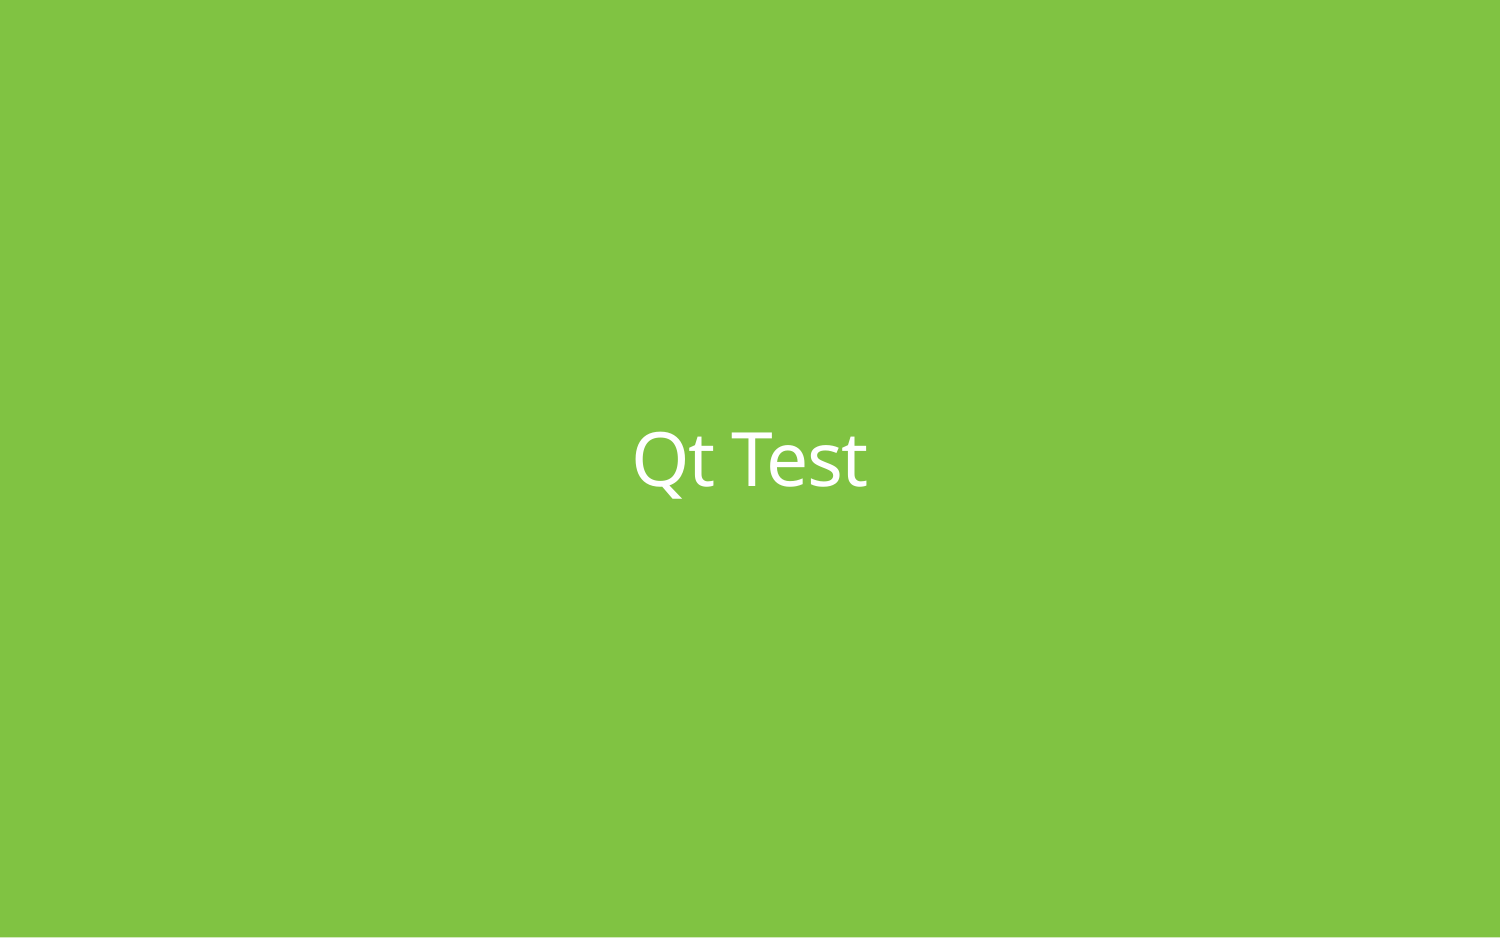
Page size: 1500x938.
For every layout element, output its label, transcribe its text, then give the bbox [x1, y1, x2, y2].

title Qt Test [39, 405, 1461, 502]
